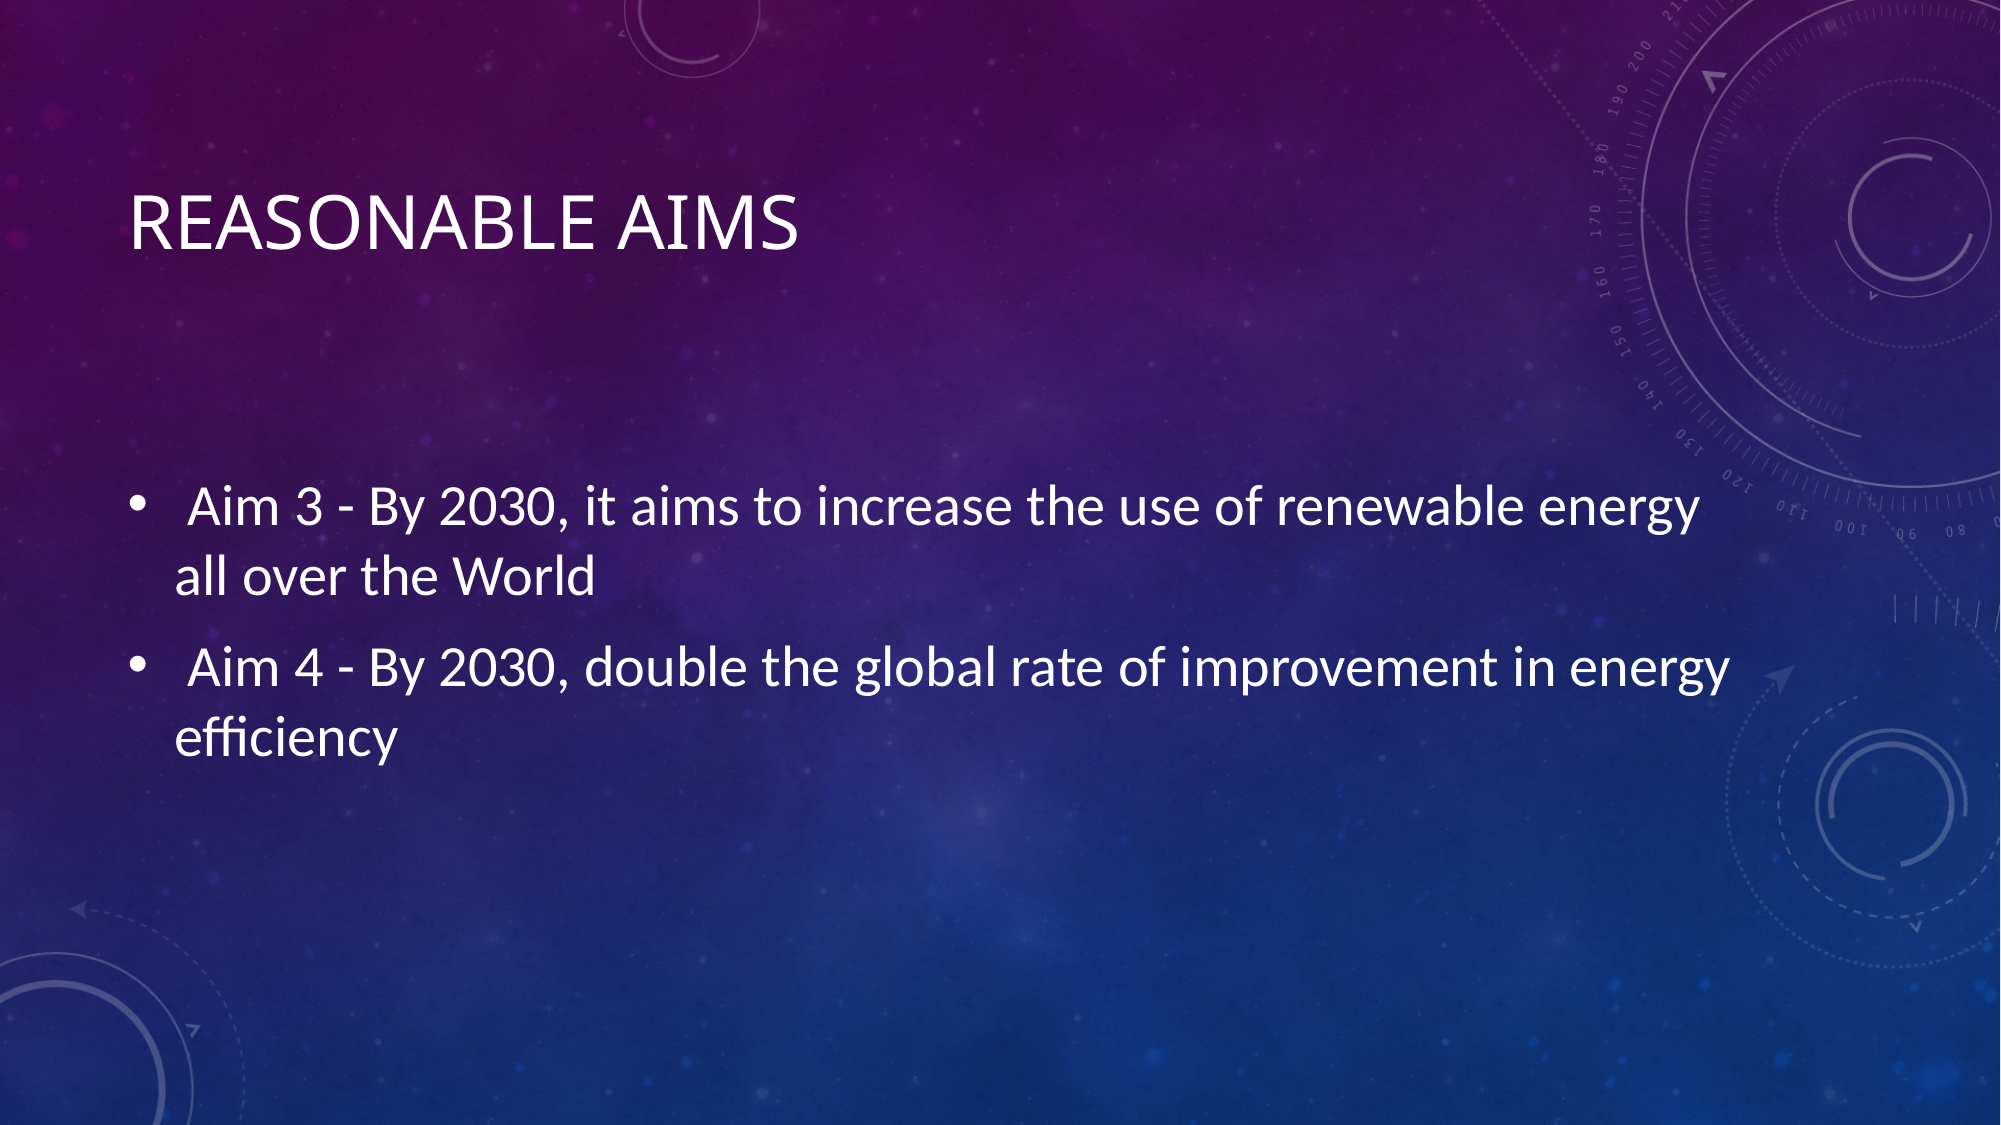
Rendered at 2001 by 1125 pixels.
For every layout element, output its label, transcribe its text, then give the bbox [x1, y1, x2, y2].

picture [0, 0, 2001, 1125]
list Aim 3 - By 2030, it aims to increase the use of renewable energy all over the World Aim 4 - By 2030, double the global rate of improvement in energy efficiency [112, 351, 1775, 950]
title Reasonable aıms [112, 99, 1775, 339]
